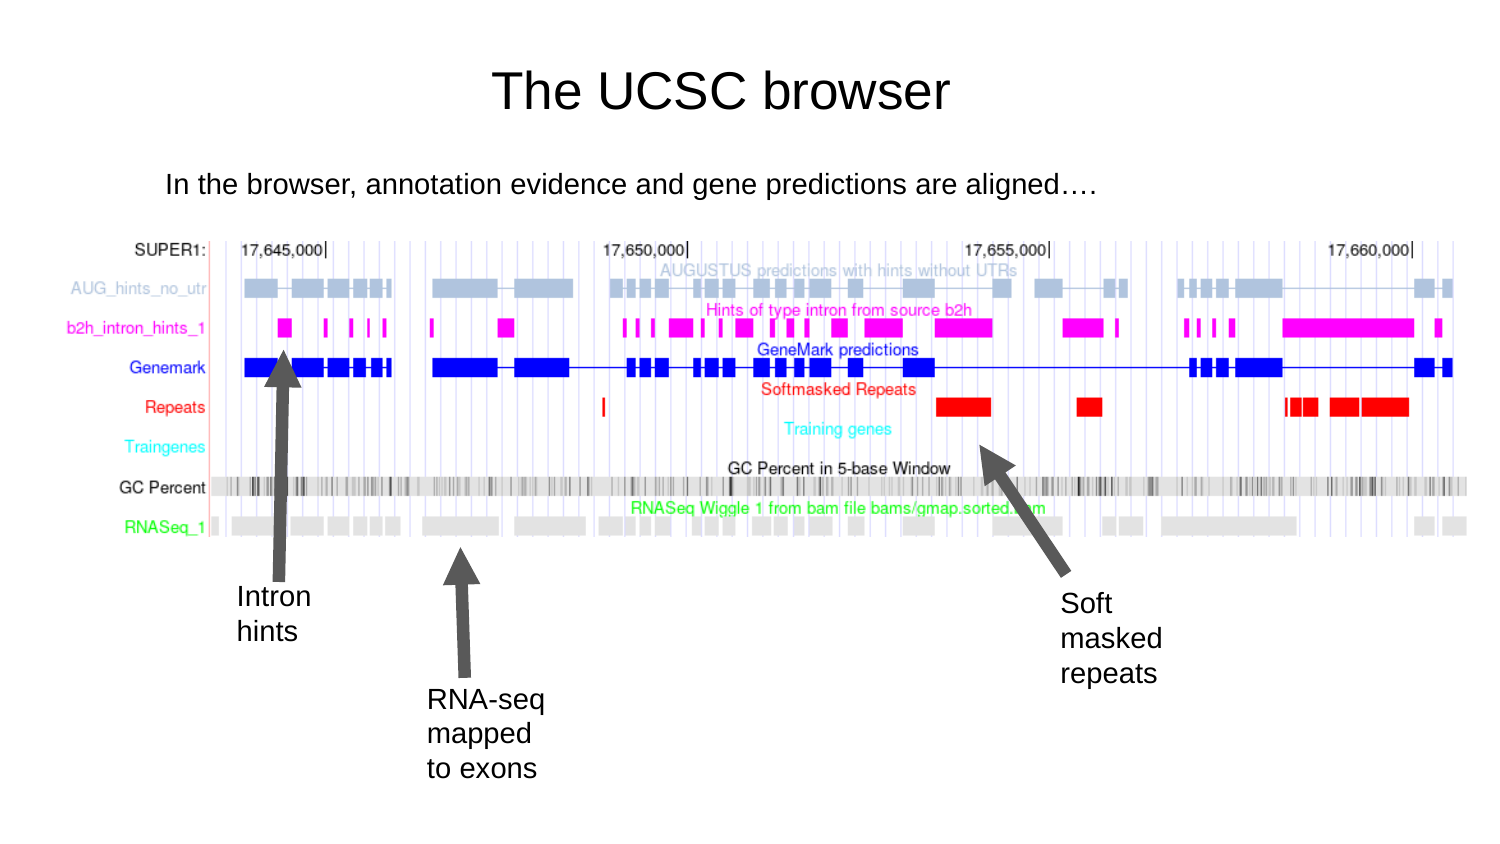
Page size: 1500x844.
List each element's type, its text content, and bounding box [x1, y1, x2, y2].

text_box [460, 546, 465, 679]
title The UCSC browser [29, 41, 1428, 136]
text_box Soft masked repeats [1045, 569, 1194, 705]
text_box In the browser, annotation evidence and gene predictions are aligned…. [150, 149, 1153, 215]
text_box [979, 444, 1067, 575]
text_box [278, 349, 284, 583]
picture [12, 241, 1468, 538]
text_box Intron hints [221, 562, 388, 663]
text_box RNA-seq mapped to exons [411, 664, 570, 800]
